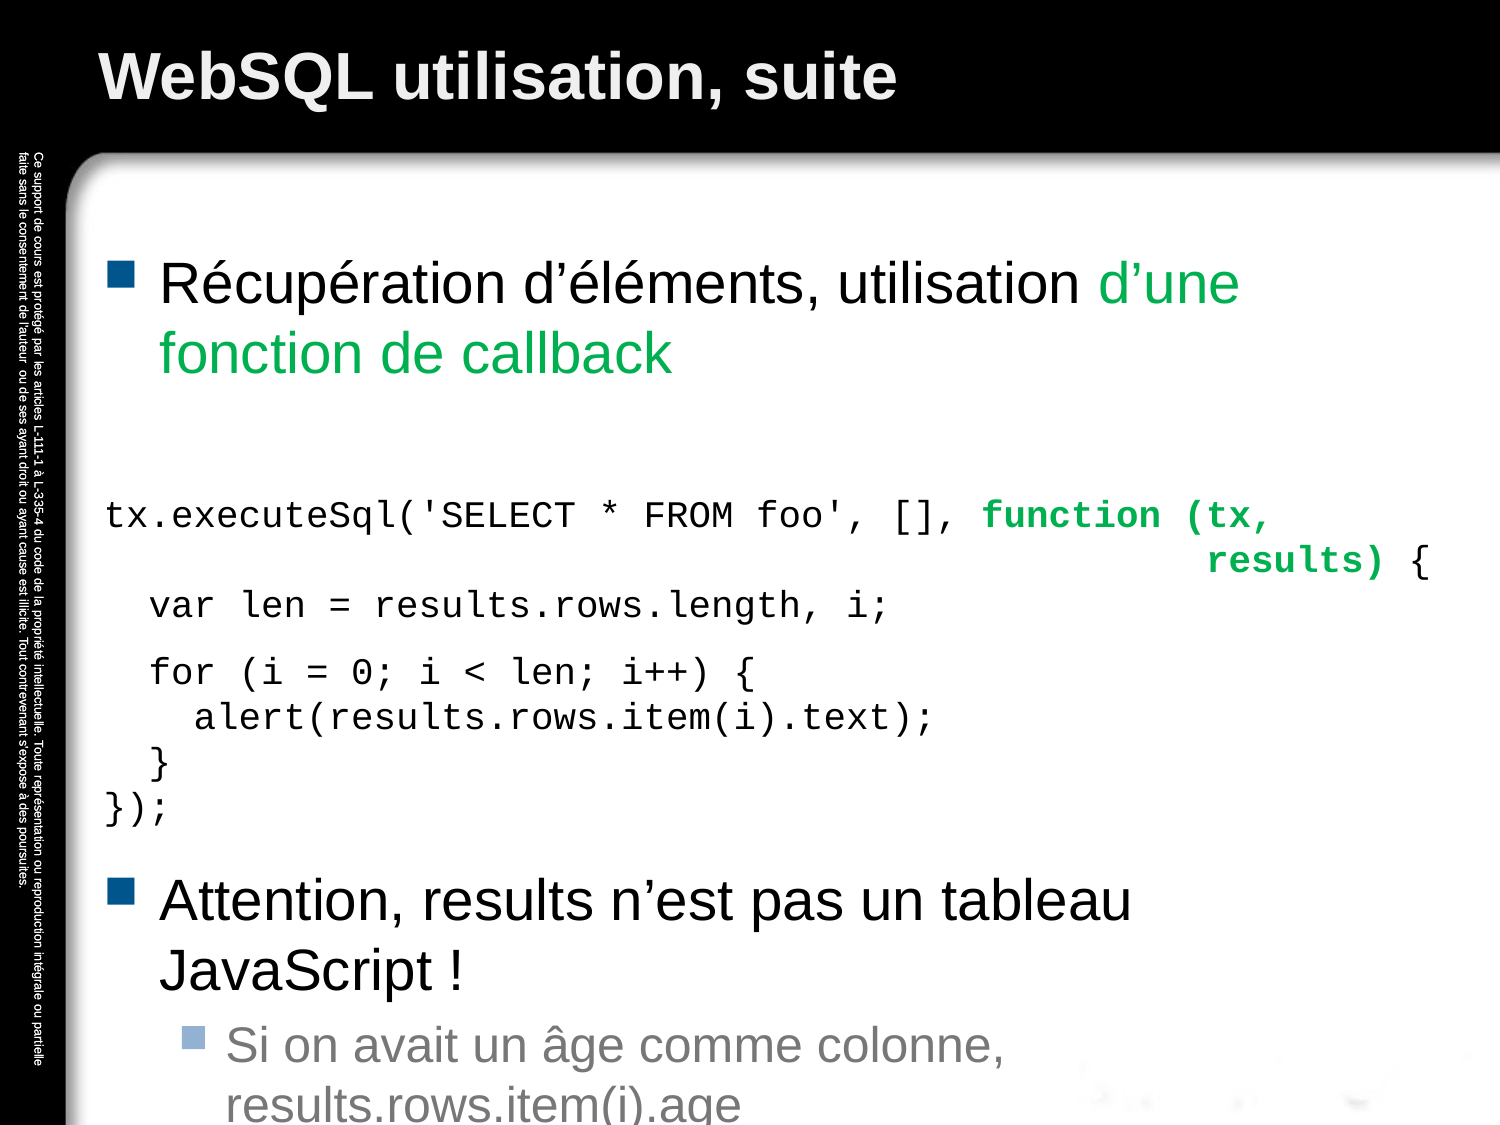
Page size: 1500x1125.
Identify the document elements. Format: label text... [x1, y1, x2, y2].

picture [0, 0, 1500, 1125]
list Récupération d’éléments, utilisation d’une fonction de callback tx.executeSql('SELECT * FROM foo', [], function (tx, results) { var len = results.rows.length, i; for (i = 0; i < len; i++) { alert(results.rows.item(i).text); } }); Attention, results n’est pas un tableau JavaScript ! Si on avait un âge comme colonne, results.rows.item(i).age [88, 237, 1471, 1013]
title WebSQL utilisation, suite [83, 28, 1472, 117]
